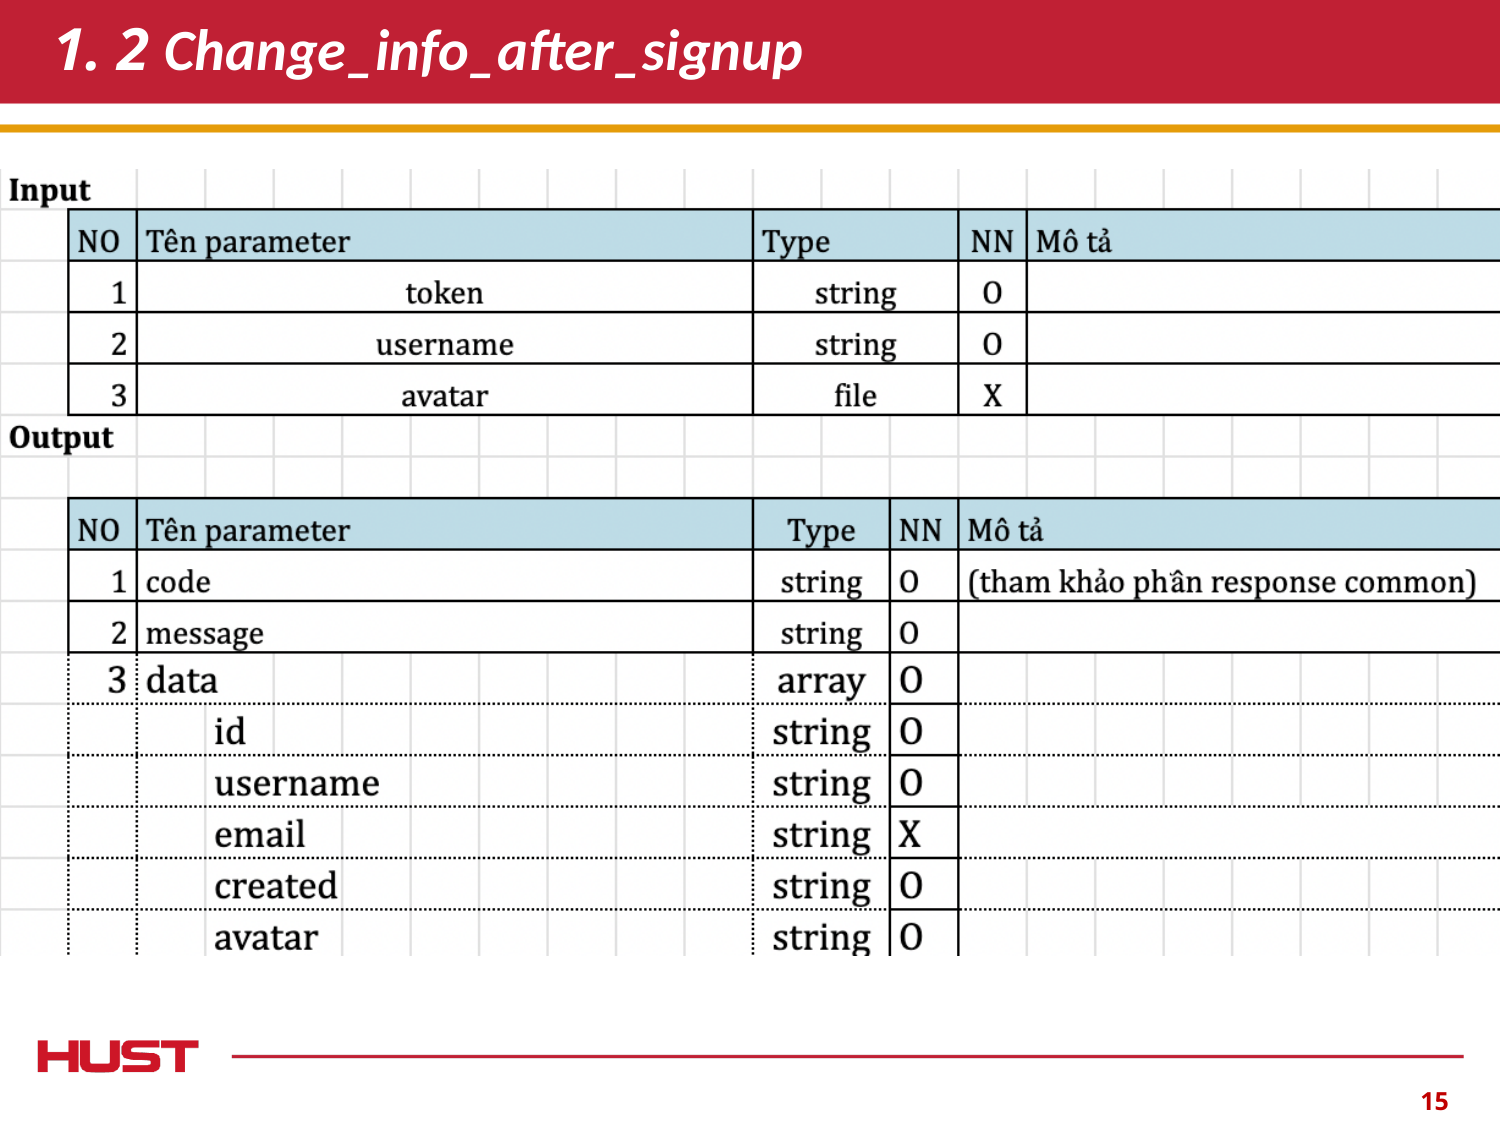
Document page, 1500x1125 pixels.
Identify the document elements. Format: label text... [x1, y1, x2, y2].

slide_number ‹#› [1126, 1078, 1464, 1125]
picture [0, 0, 1500, 1125]
title 1. 2 Change_info_after_signup [38, 12, 1462, 87]
